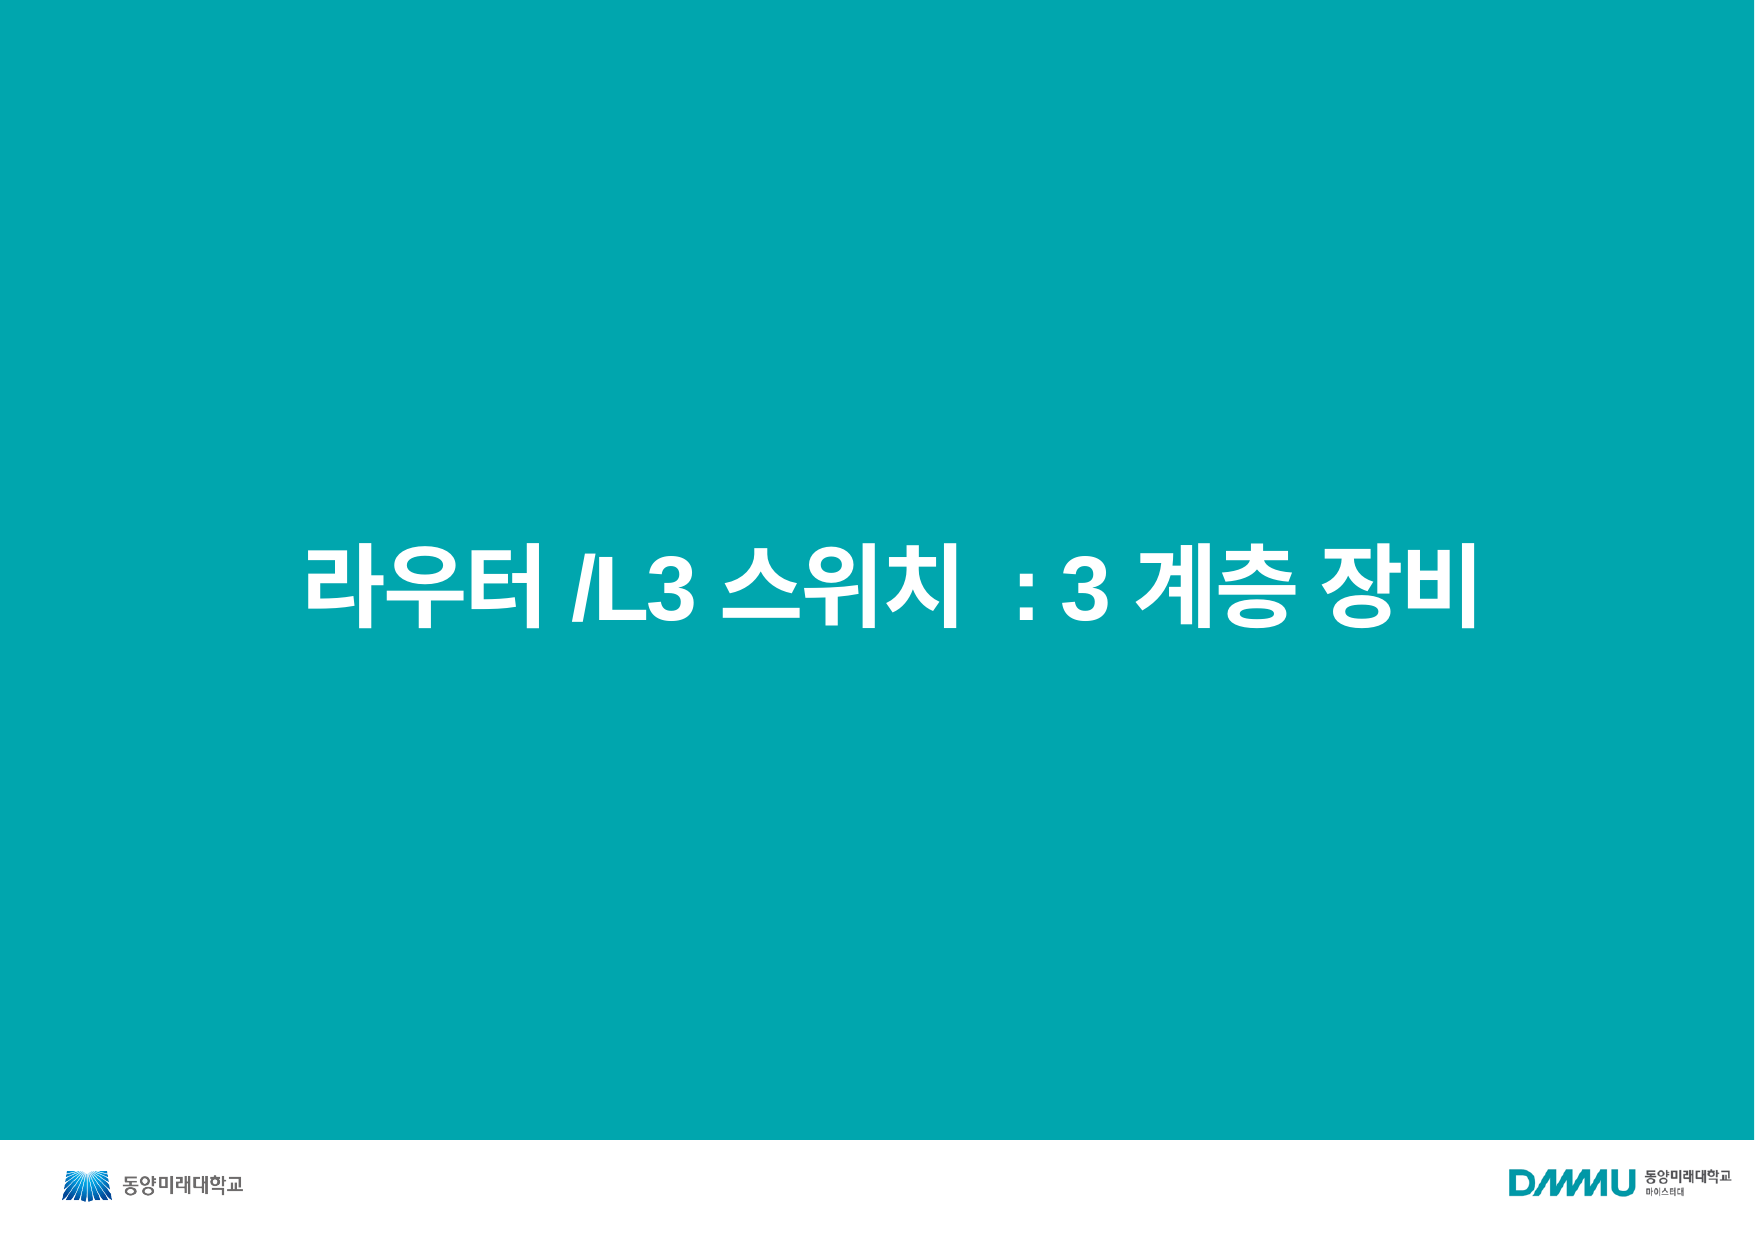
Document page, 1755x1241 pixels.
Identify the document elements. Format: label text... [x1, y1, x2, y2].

text_box 라우터/L3스위치 : 3계층 장비 [287, 466, 1602, 647]
picture [75, 1171, 99, 1179]
text_box [0, 0, 1755, 1142]
picture [62, 1171, 243, 1202]
picture [1505, 1161, 1740, 1202]
